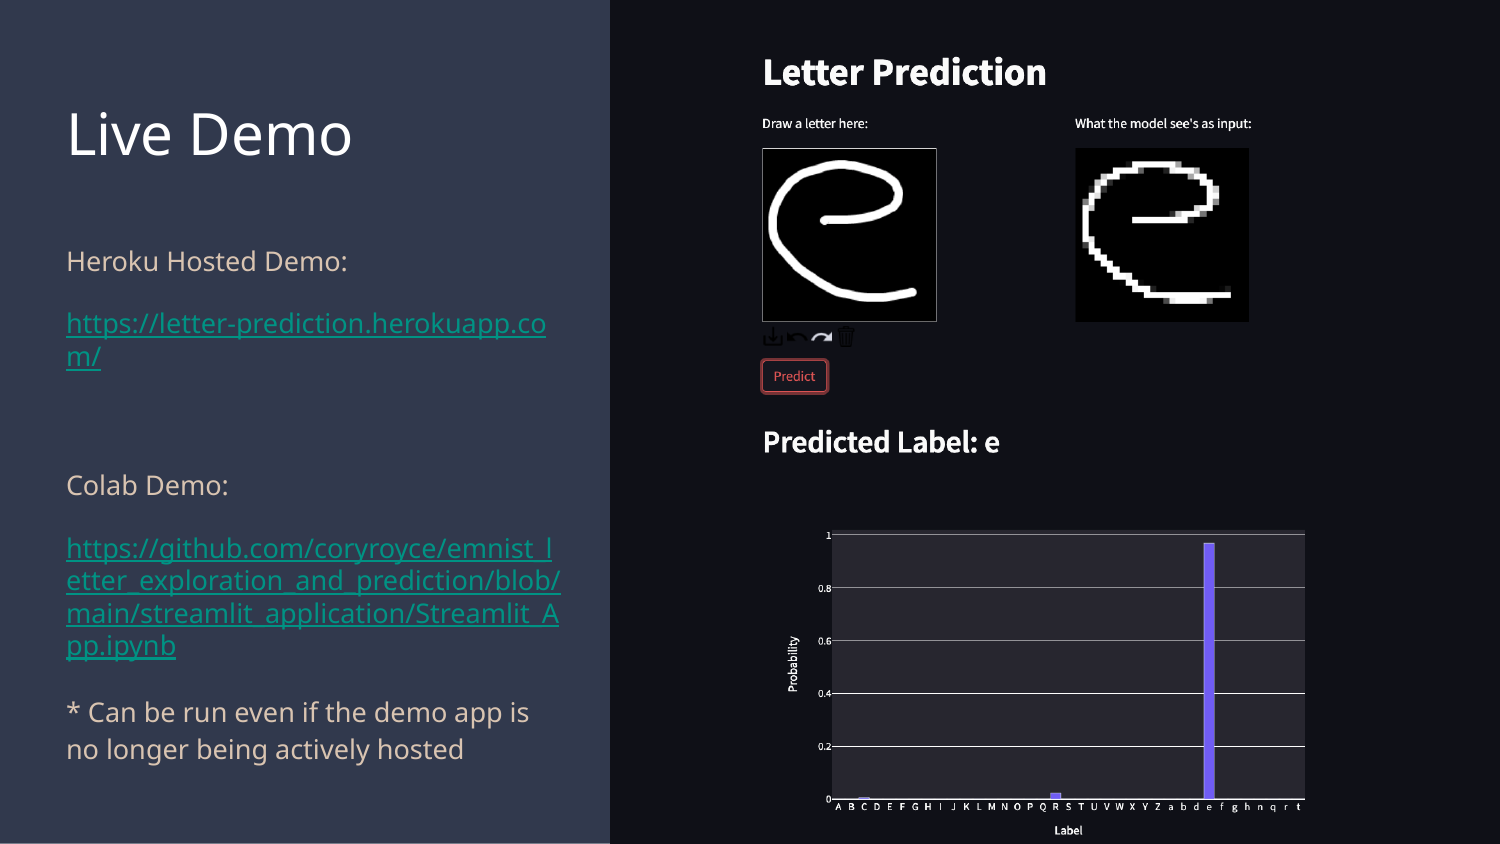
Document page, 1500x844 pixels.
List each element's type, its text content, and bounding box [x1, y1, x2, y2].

picture [610, 0, 1500, 844]
list Heroku Hosted Demo: https://letter-prediction.herokuapp.com/ Colab Demo: https://github.com/coryroyce/emnist_letter_exploration_and_prediction/blob/main/streamlit_application/Streamlit_App.ipynb * Can be run even if the demo app is no longer being actively hosted [51, 224, 583, 770]
title Live Demo [51, 82, 565, 224]
